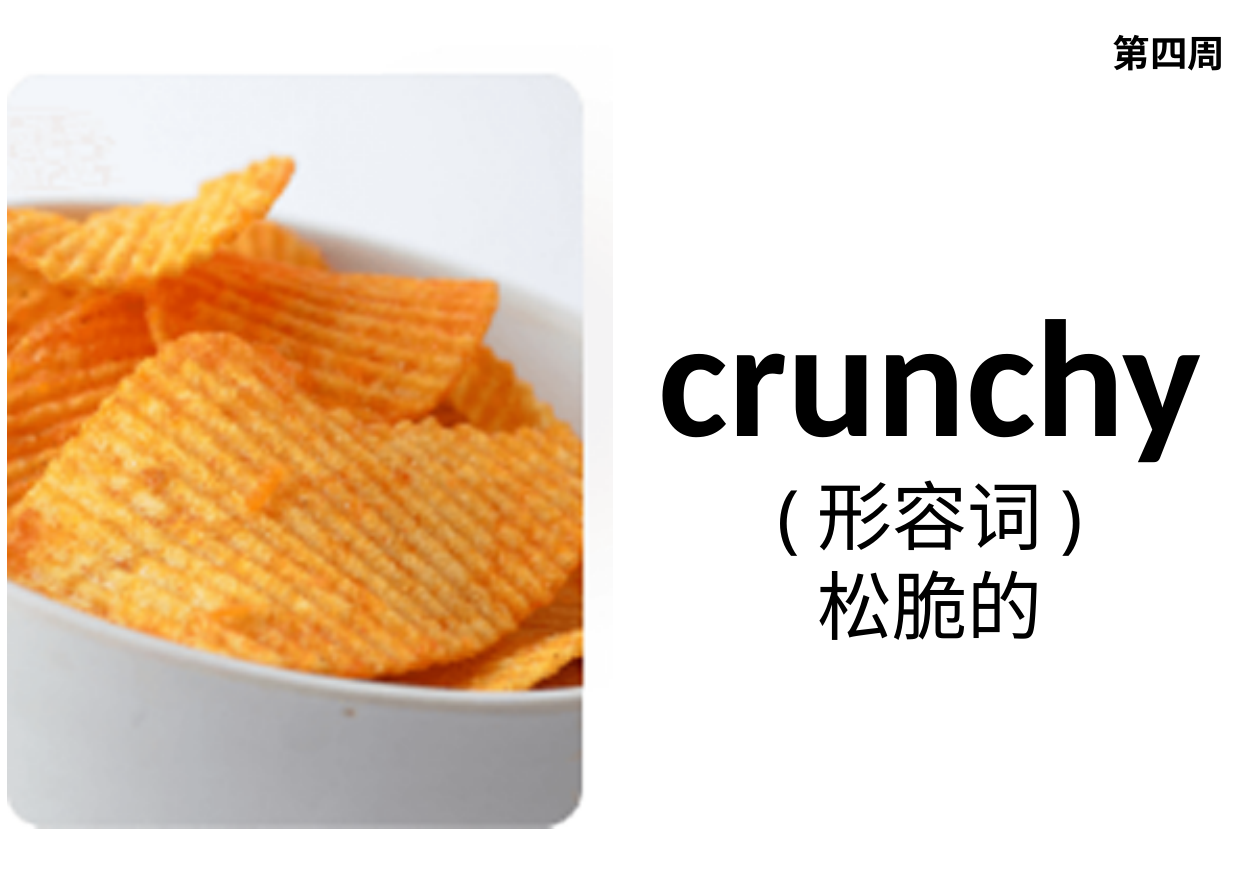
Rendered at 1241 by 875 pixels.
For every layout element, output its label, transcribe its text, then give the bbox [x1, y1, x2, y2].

text_box crunchy (形容词) 松脆的 [620, 0, 1241, 874]
picture [7, 45, 613, 829]
